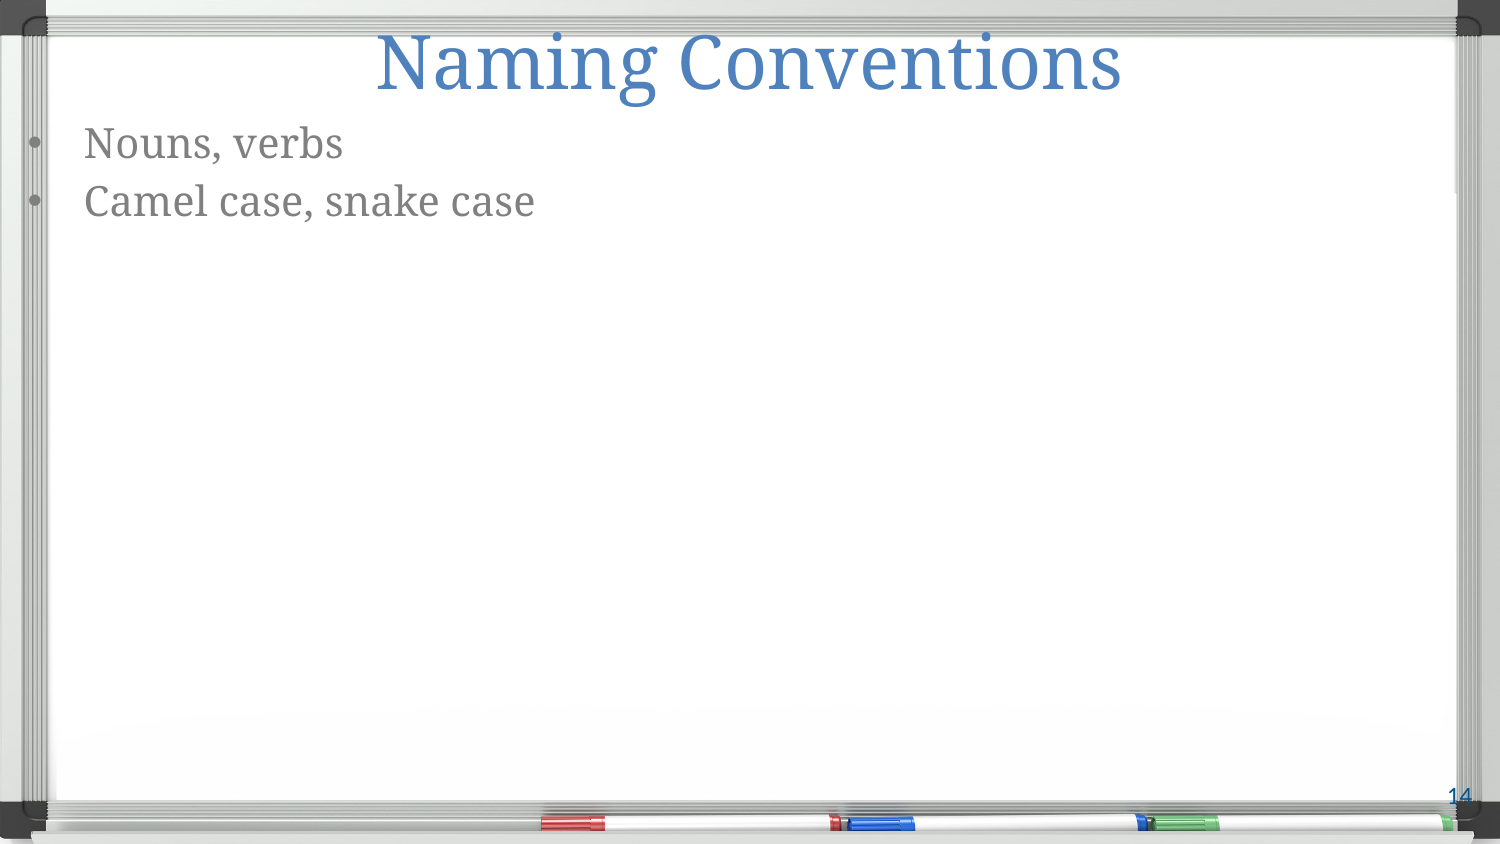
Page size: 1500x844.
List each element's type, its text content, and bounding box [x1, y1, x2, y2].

list Nouns, verbs Camel case, snake case [12, 109, 1488, 822]
slide_number 14 [1387, 771, 1488, 817]
picture [0, 0, 1500, 844]
title Naming Conventions [12, 9, 1488, 109]
